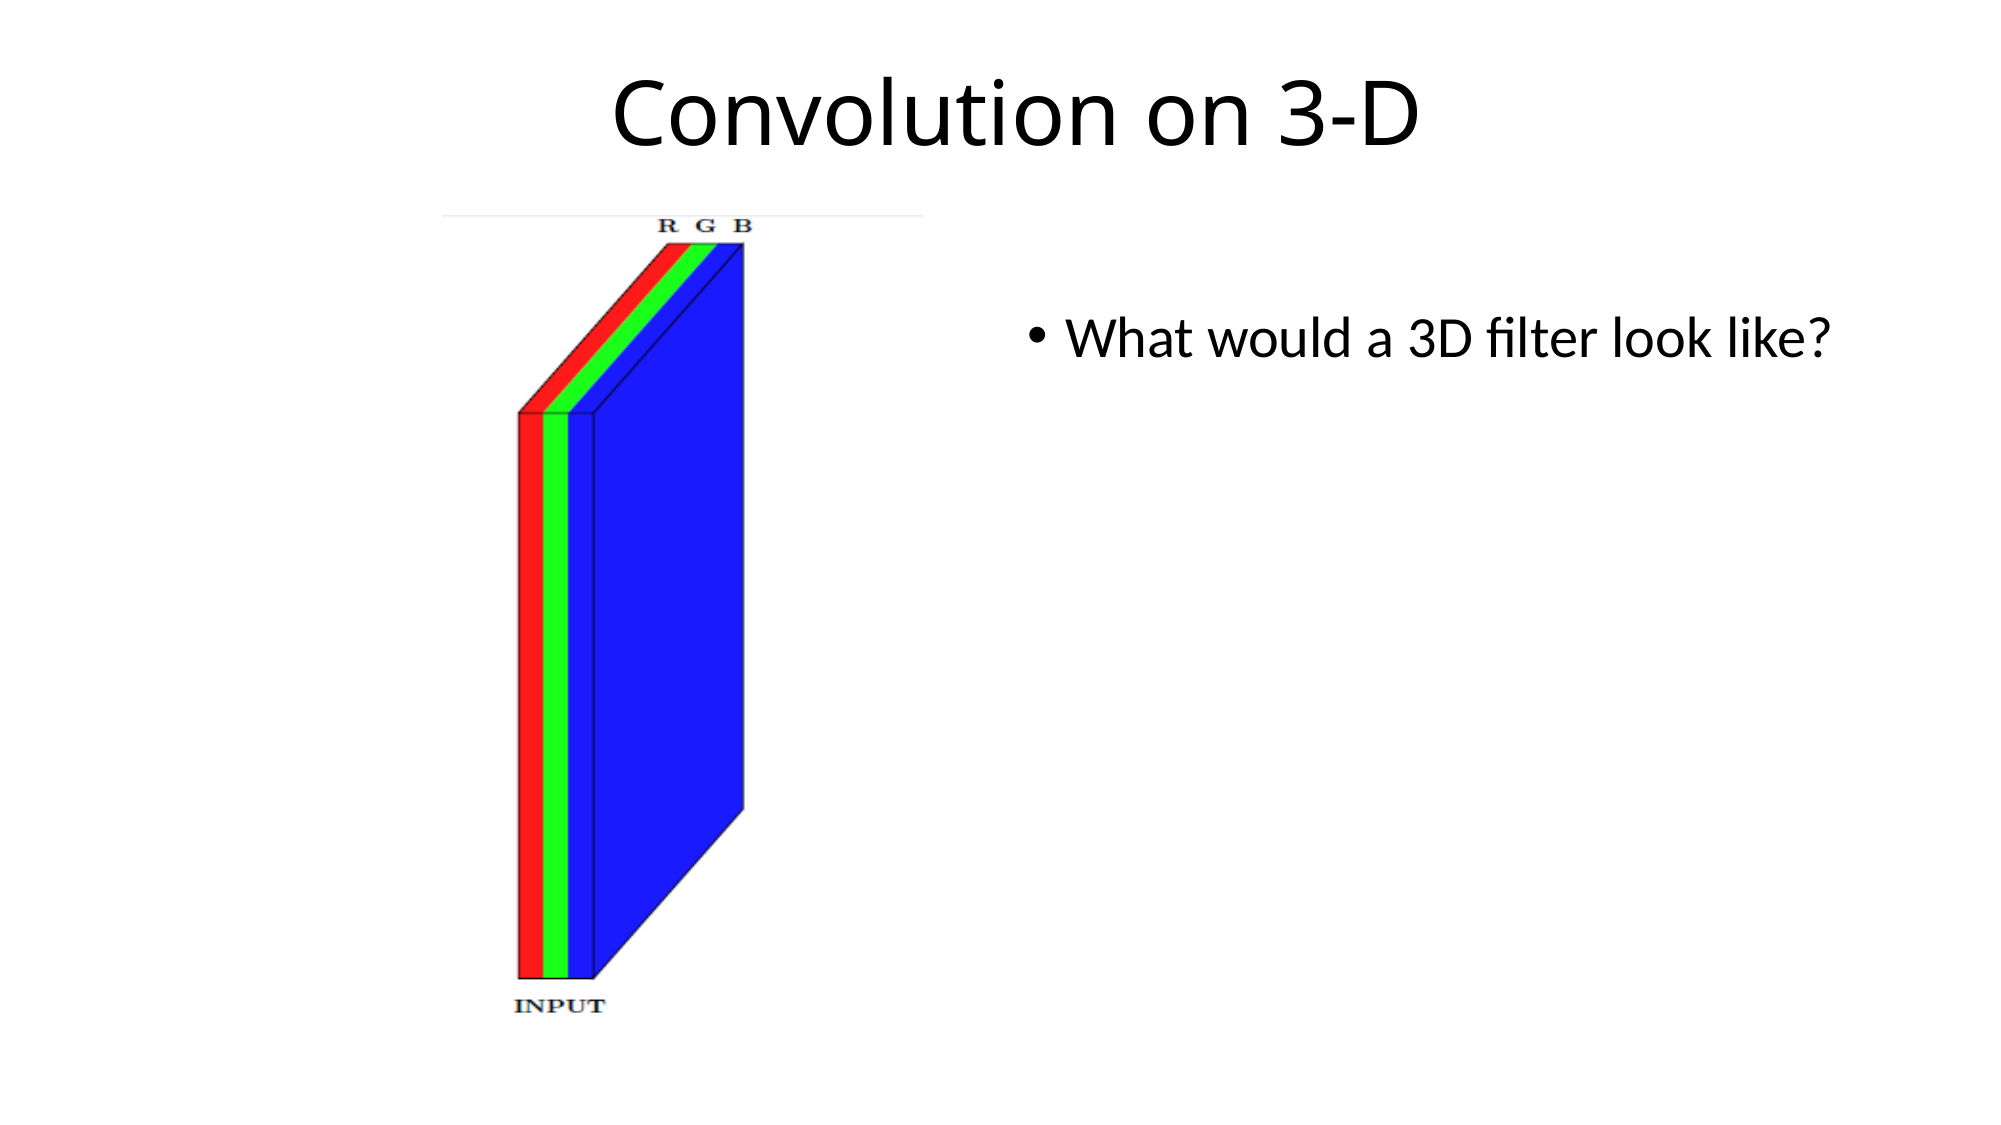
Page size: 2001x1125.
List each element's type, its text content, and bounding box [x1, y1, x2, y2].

picture [442, 215, 923, 1036]
title Convolution on 3-D [172, 59, 1863, 173]
list What would a 3D filter look like? [1012, 299, 1863, 1014]
